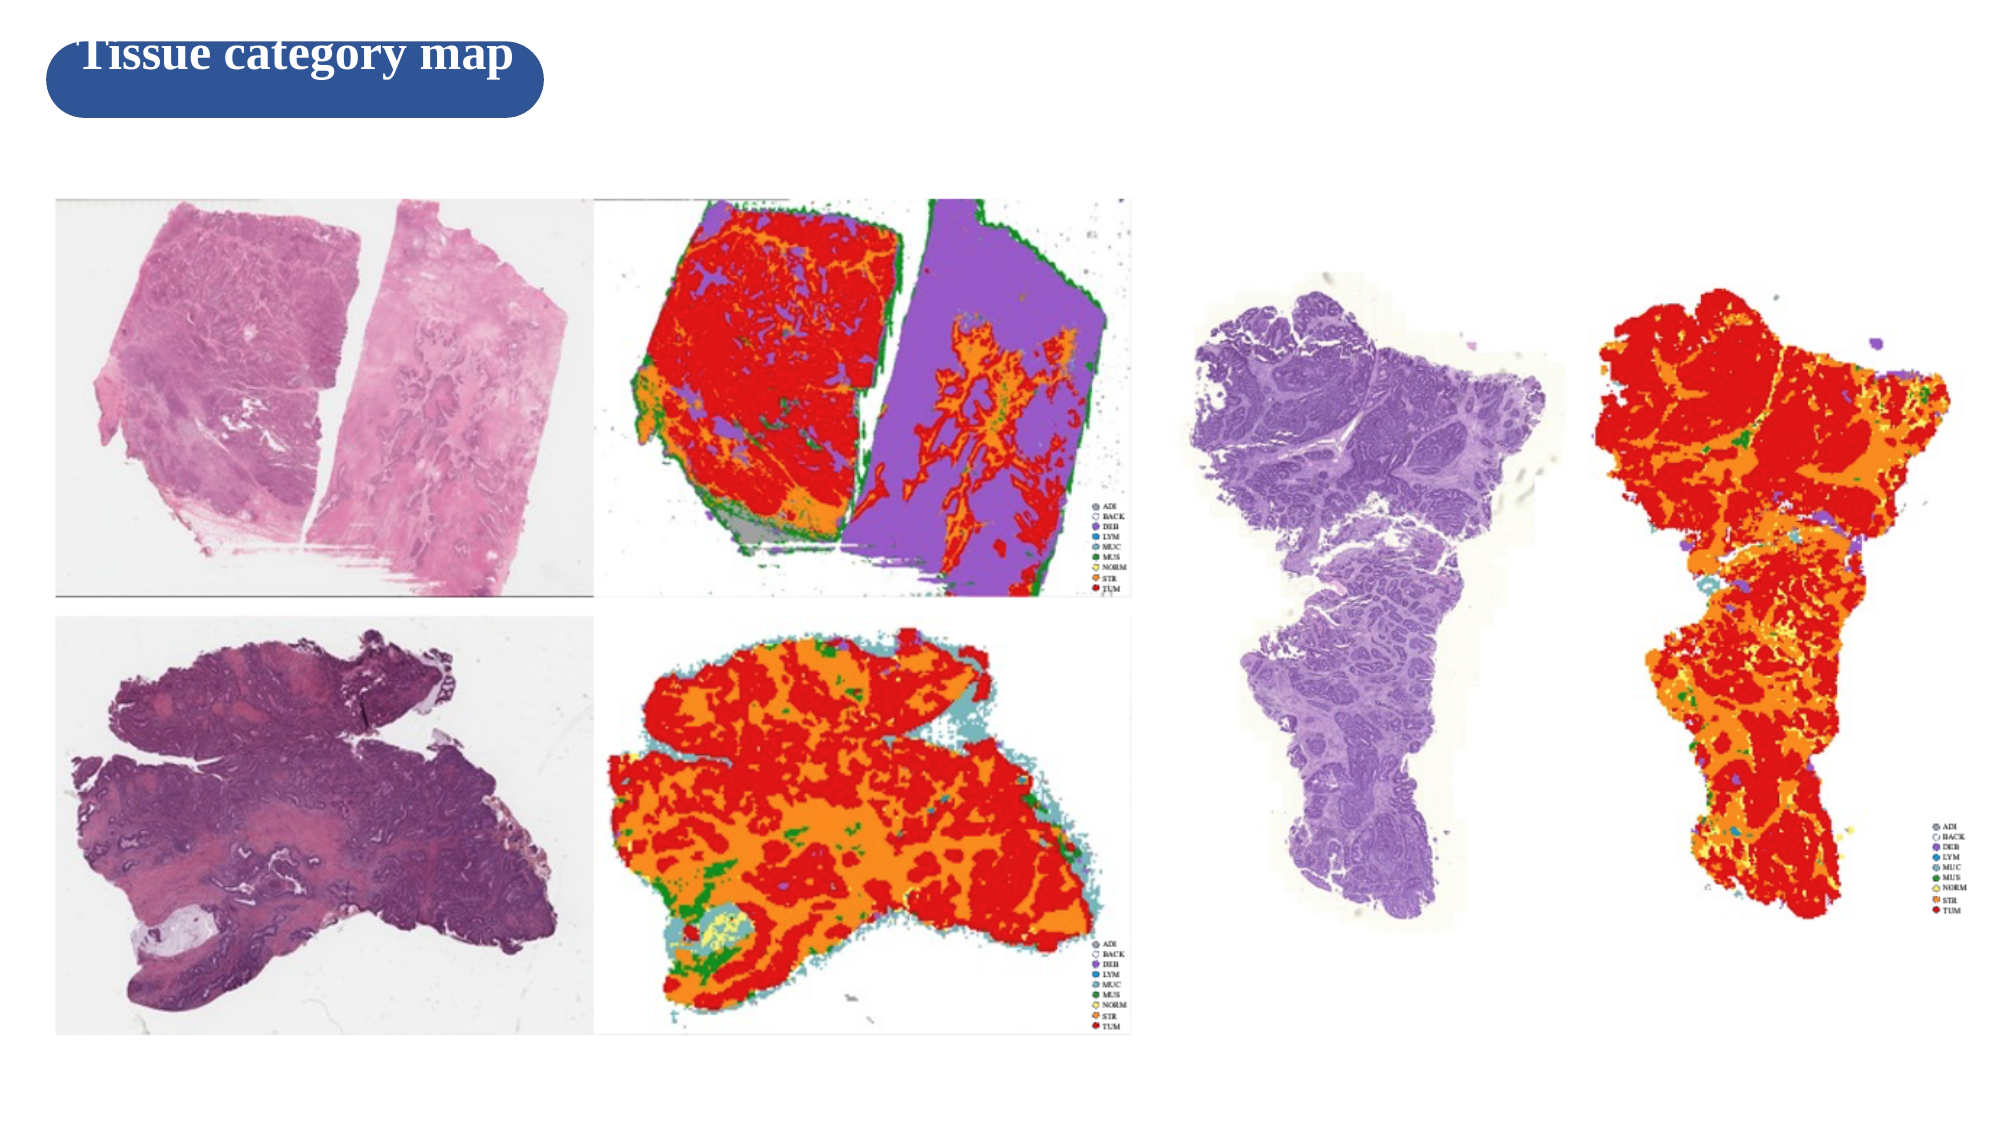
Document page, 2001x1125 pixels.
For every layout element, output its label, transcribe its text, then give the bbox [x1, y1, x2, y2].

picture [47, 189, 1981, 1048]
text_box Tissue category map [46, 41, 544, 118]
